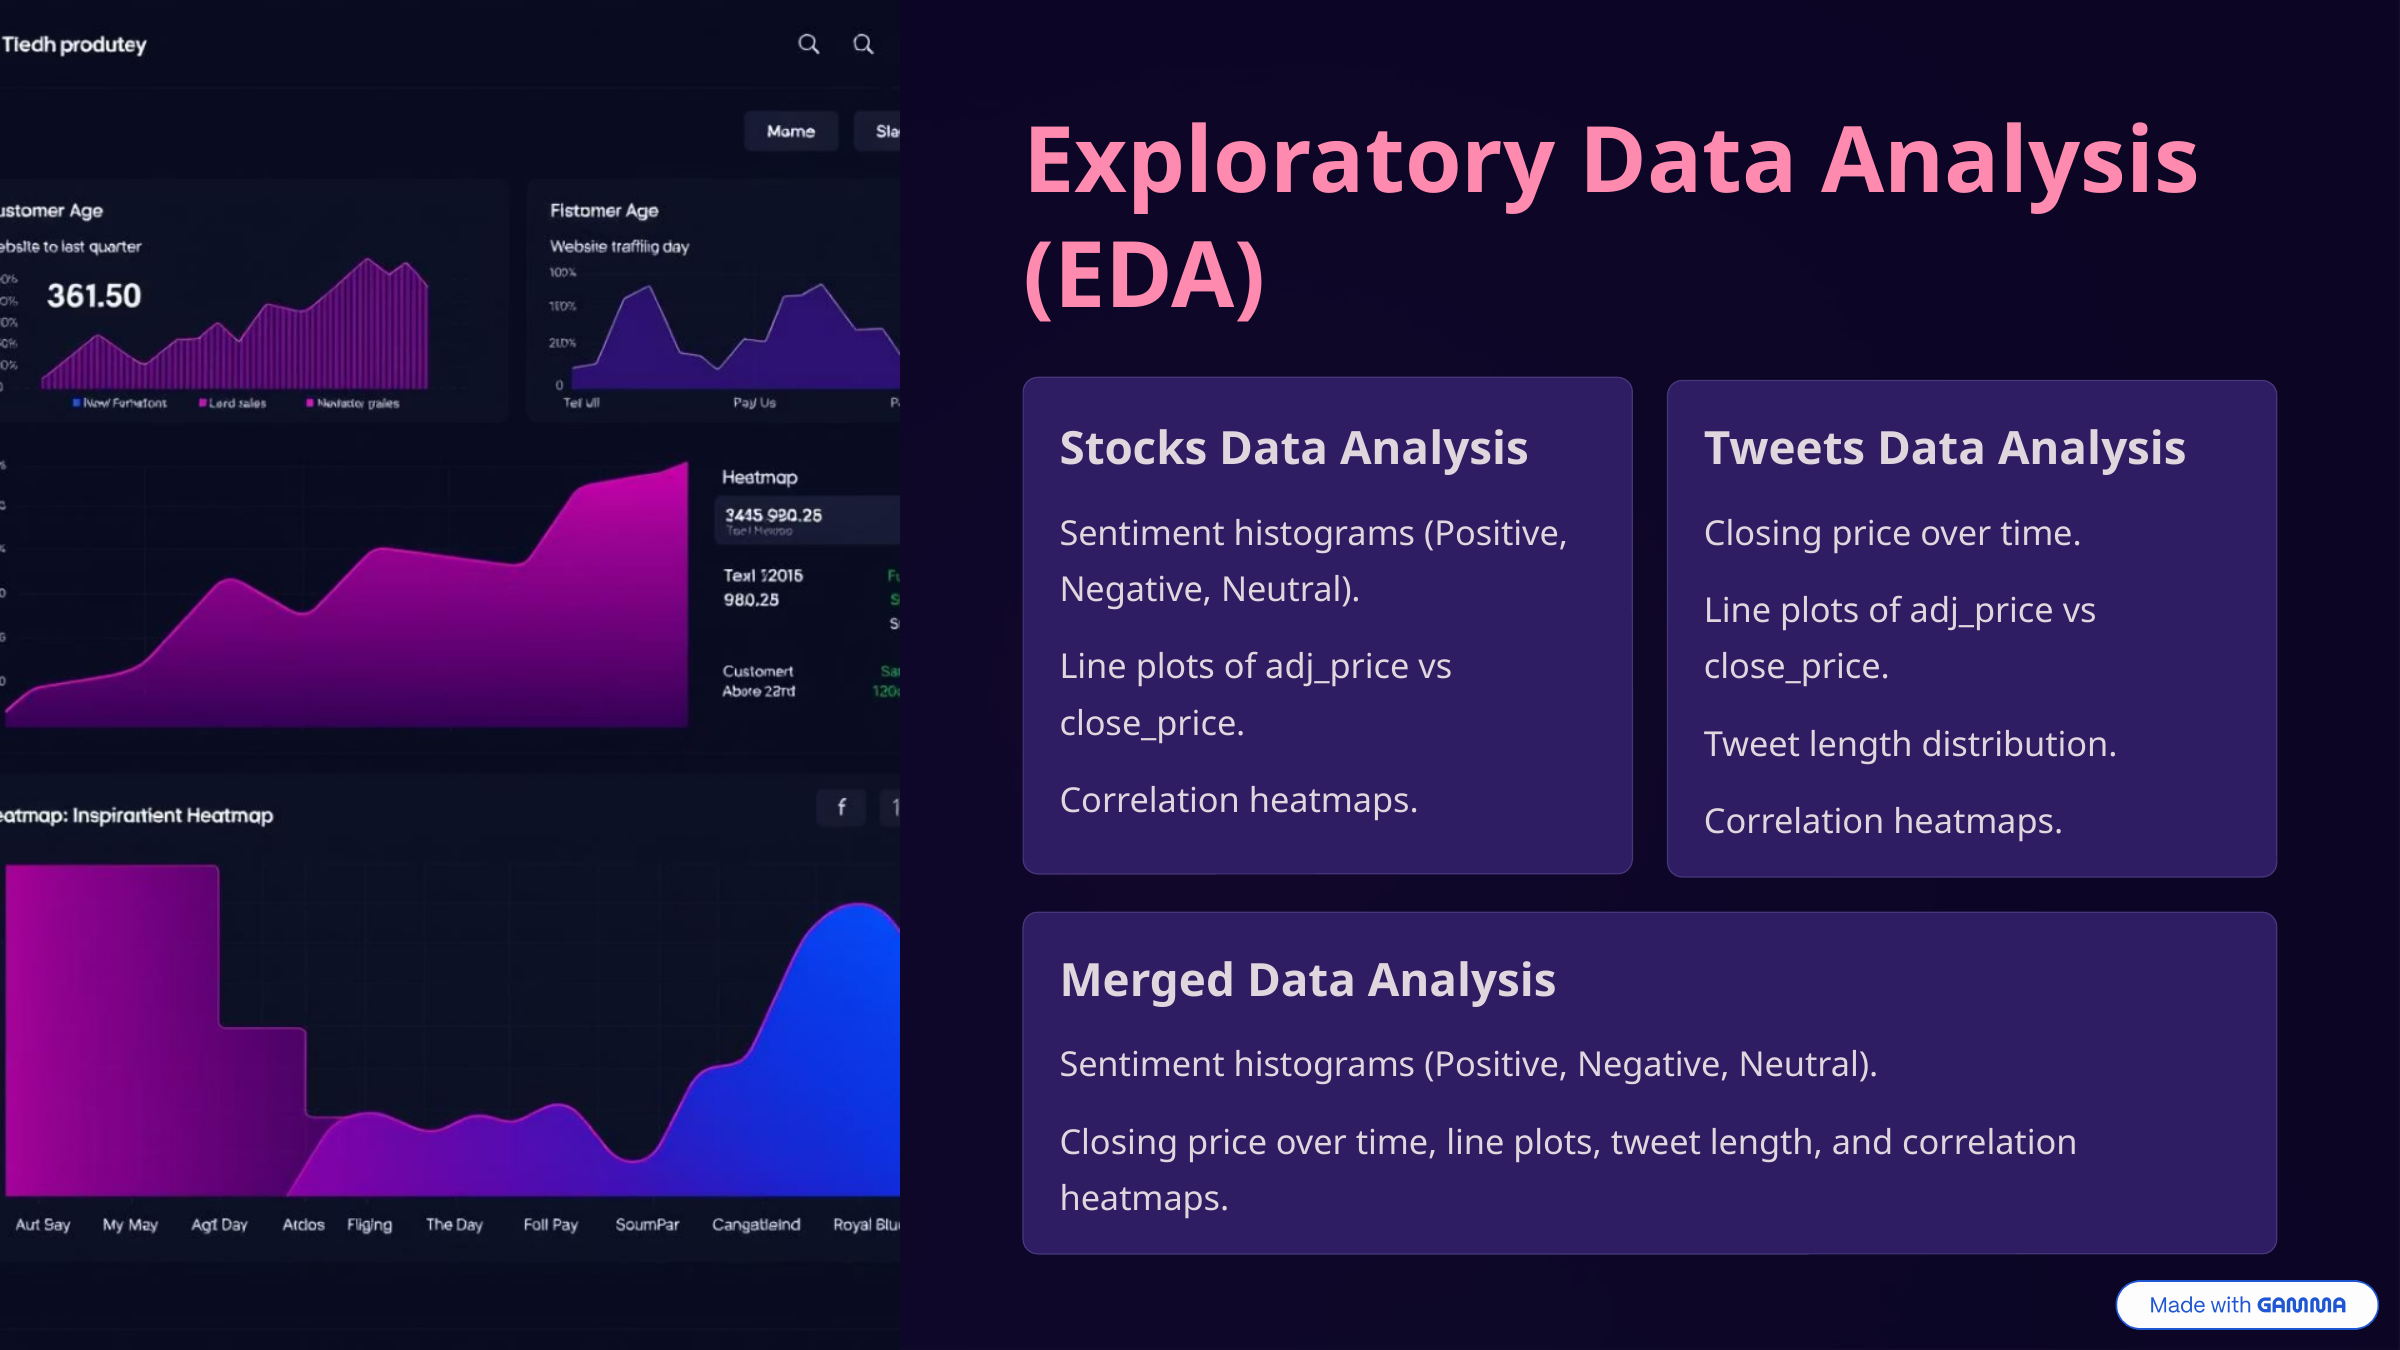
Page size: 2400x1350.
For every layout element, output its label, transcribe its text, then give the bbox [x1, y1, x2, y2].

picture [0, 0, 900, 1350]
text_box Sentiment histograms (Positive, Negative, Neutral). [1059, 1027, 2241, 1084]
picture [2106, 1271, 2389, 1339]
text_box Correlation heatmaps. [1059, 763, 1596, 820]
text_box Exploratory Data Analysis (EDA) [1023, 96, 2277, 328]
text_box Stocks Data Analysis [1059, 416, 1522, 475]
text_box Correlation heatmaps. [1704, 784, 2241, 841]
text_box [1023, 377, 1633, 874]
text_box Tweets Data Analysis [1704, 416, 2166, 475]
text_box Line plots of adj_price vs close_price. [1059, 629, 1596, 742]
text_box Closing price over time, line plots, tweet length, and correlation heatmaps. [1059, 1104, 2241, 1218]
text_box Tweet length distribution. [1704, 706, 2241, 764]
text_box Line plots of adj_price vs close_price. [1704, 573, 2241, 686]
text_box Merged Data Analysis [1059, 948, 1522, 1007]
text_box [1023, 912, 2277, 1254]
text_box Sentiment histograms (Positive, Negative, Neutral). [1059, 495, 1596, 609]
text_box Closing price over time. [1704, 495, 2241, 552]
text_box [1667, 380, 2277, 878]
